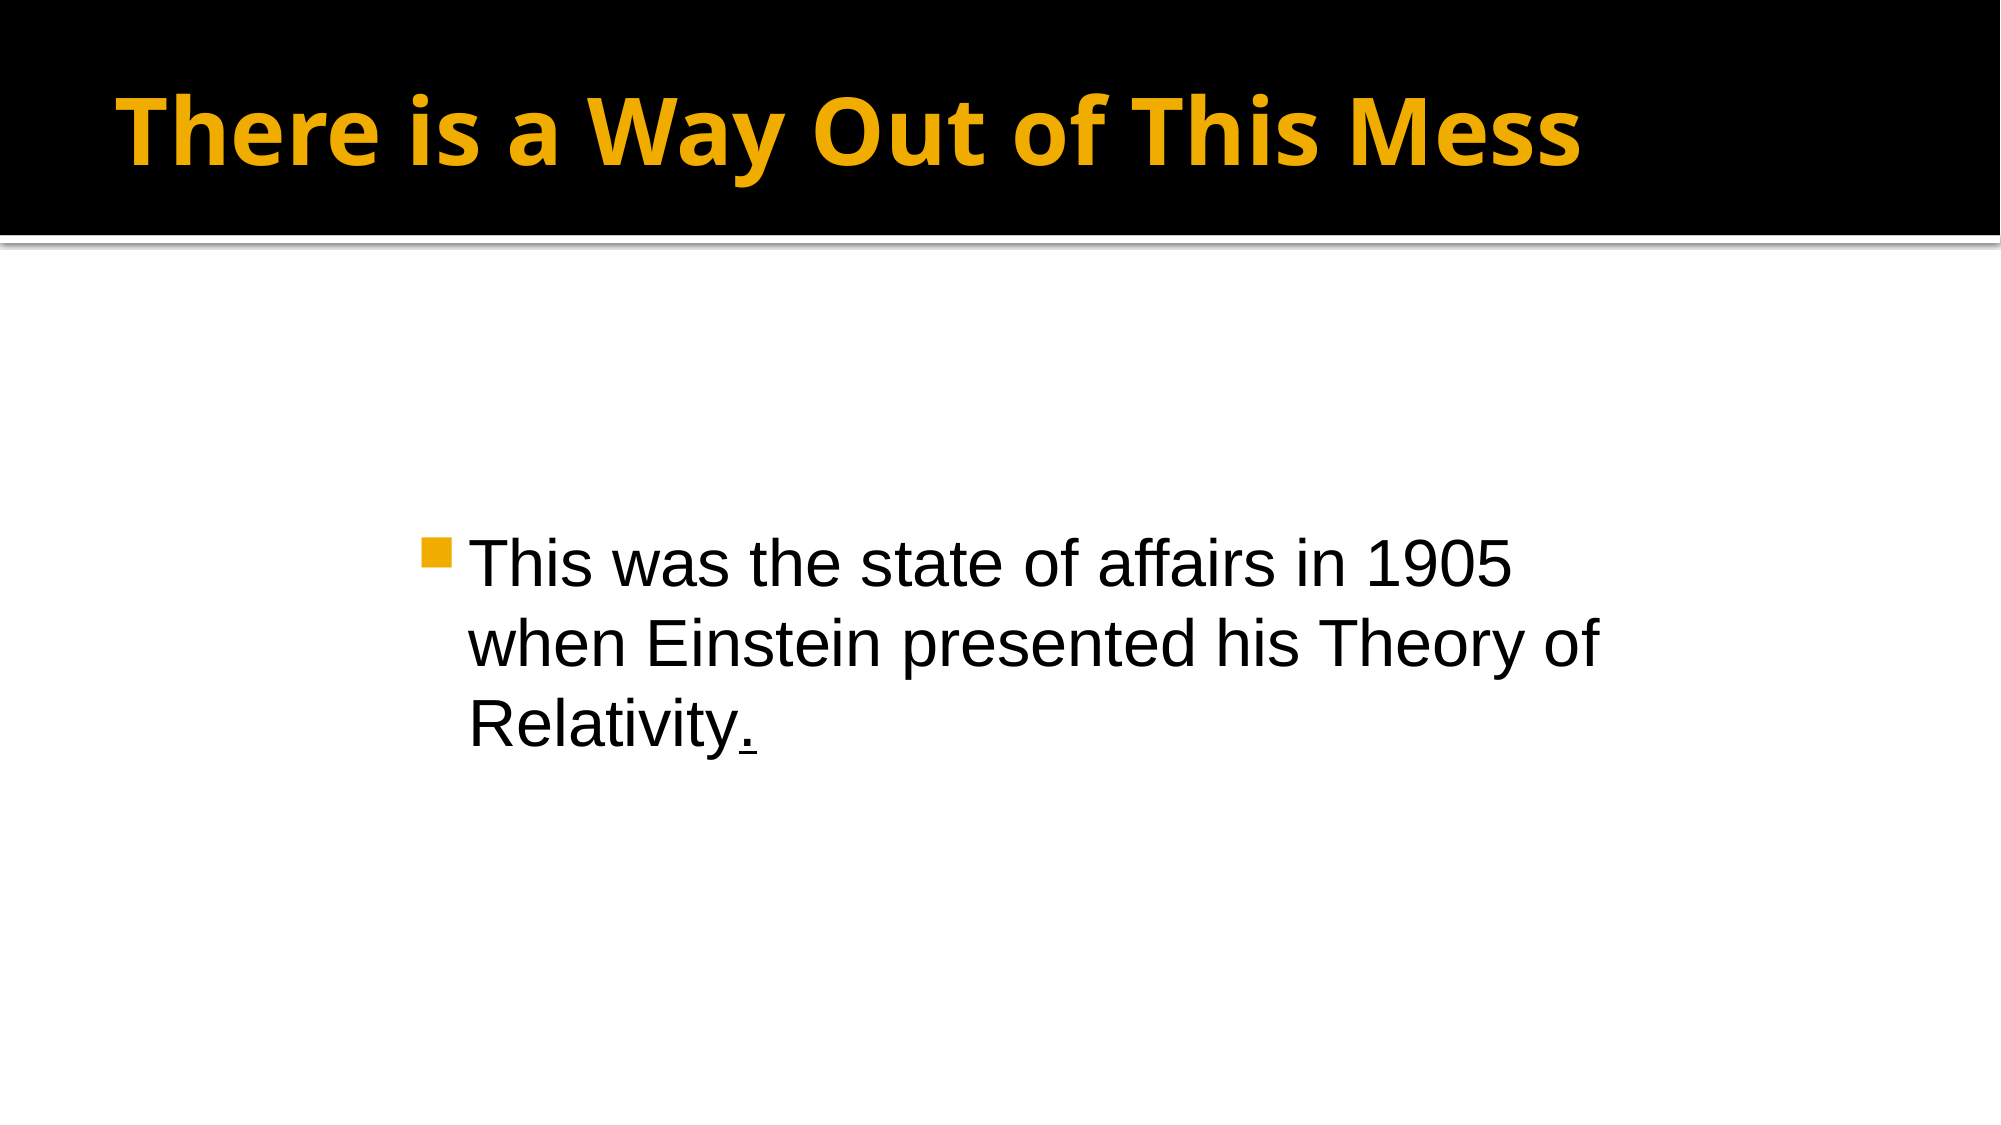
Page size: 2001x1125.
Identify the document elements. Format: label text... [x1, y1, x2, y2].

title There is a Way Out of This Mess [99, 25, 1900, 231]
list This was the state of affairs in 1905 when Einstein presented his Theory of Relativity. [387, 425, 1650, 1036]
